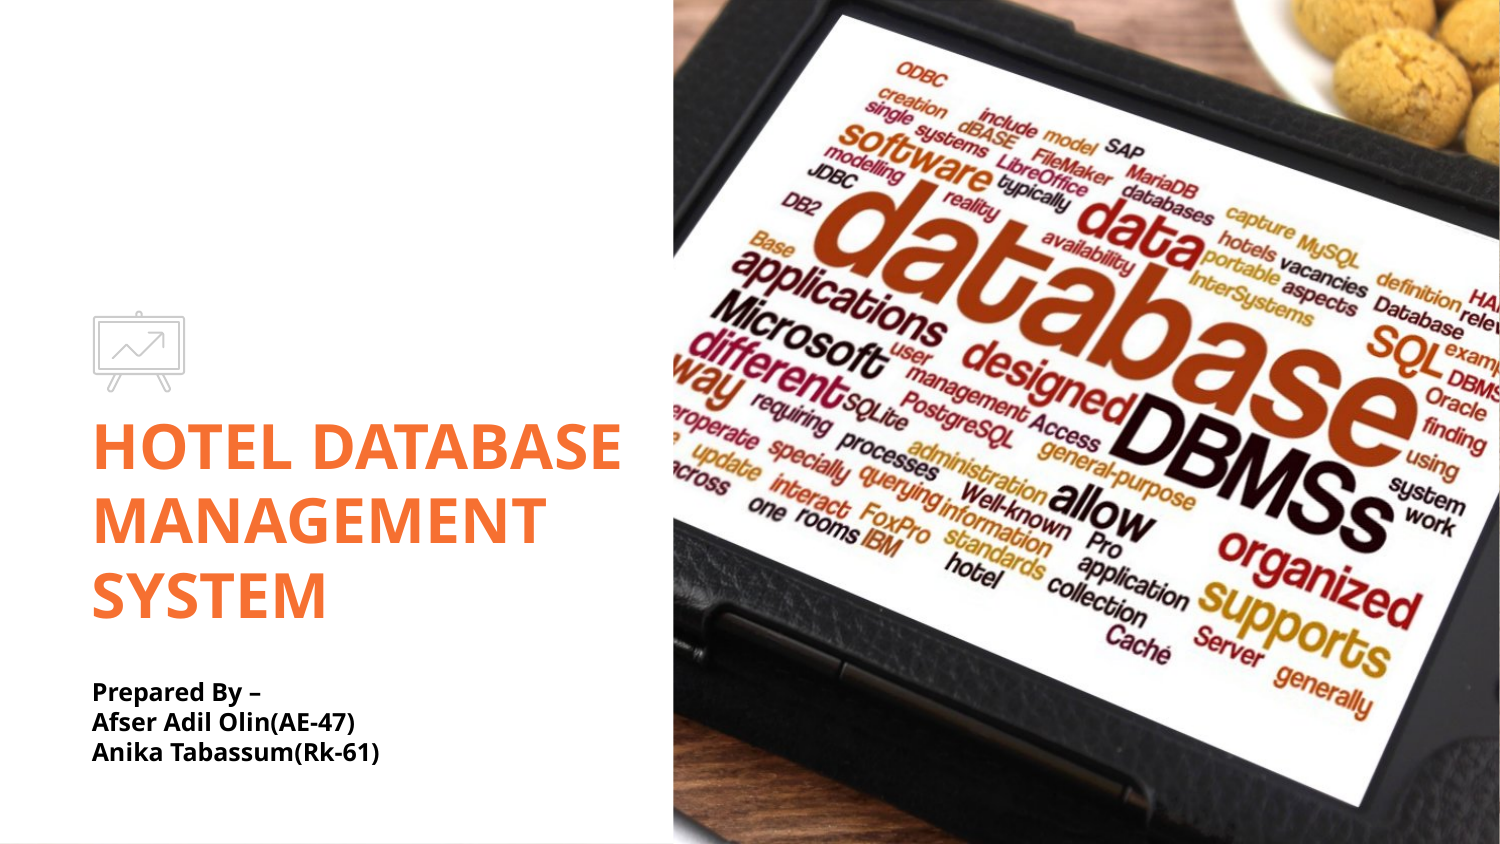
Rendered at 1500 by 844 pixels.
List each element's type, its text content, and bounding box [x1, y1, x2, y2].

title HOTEL DATABASE MANAGEMENT SYSTEM Prepared By – Afser Adil Olin(AE-47) Anika Tabassum(Rk-61) [76, 391, 668, 778]
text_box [93, 311, 185, 392]
picture [673, 0, 1500, 844]
